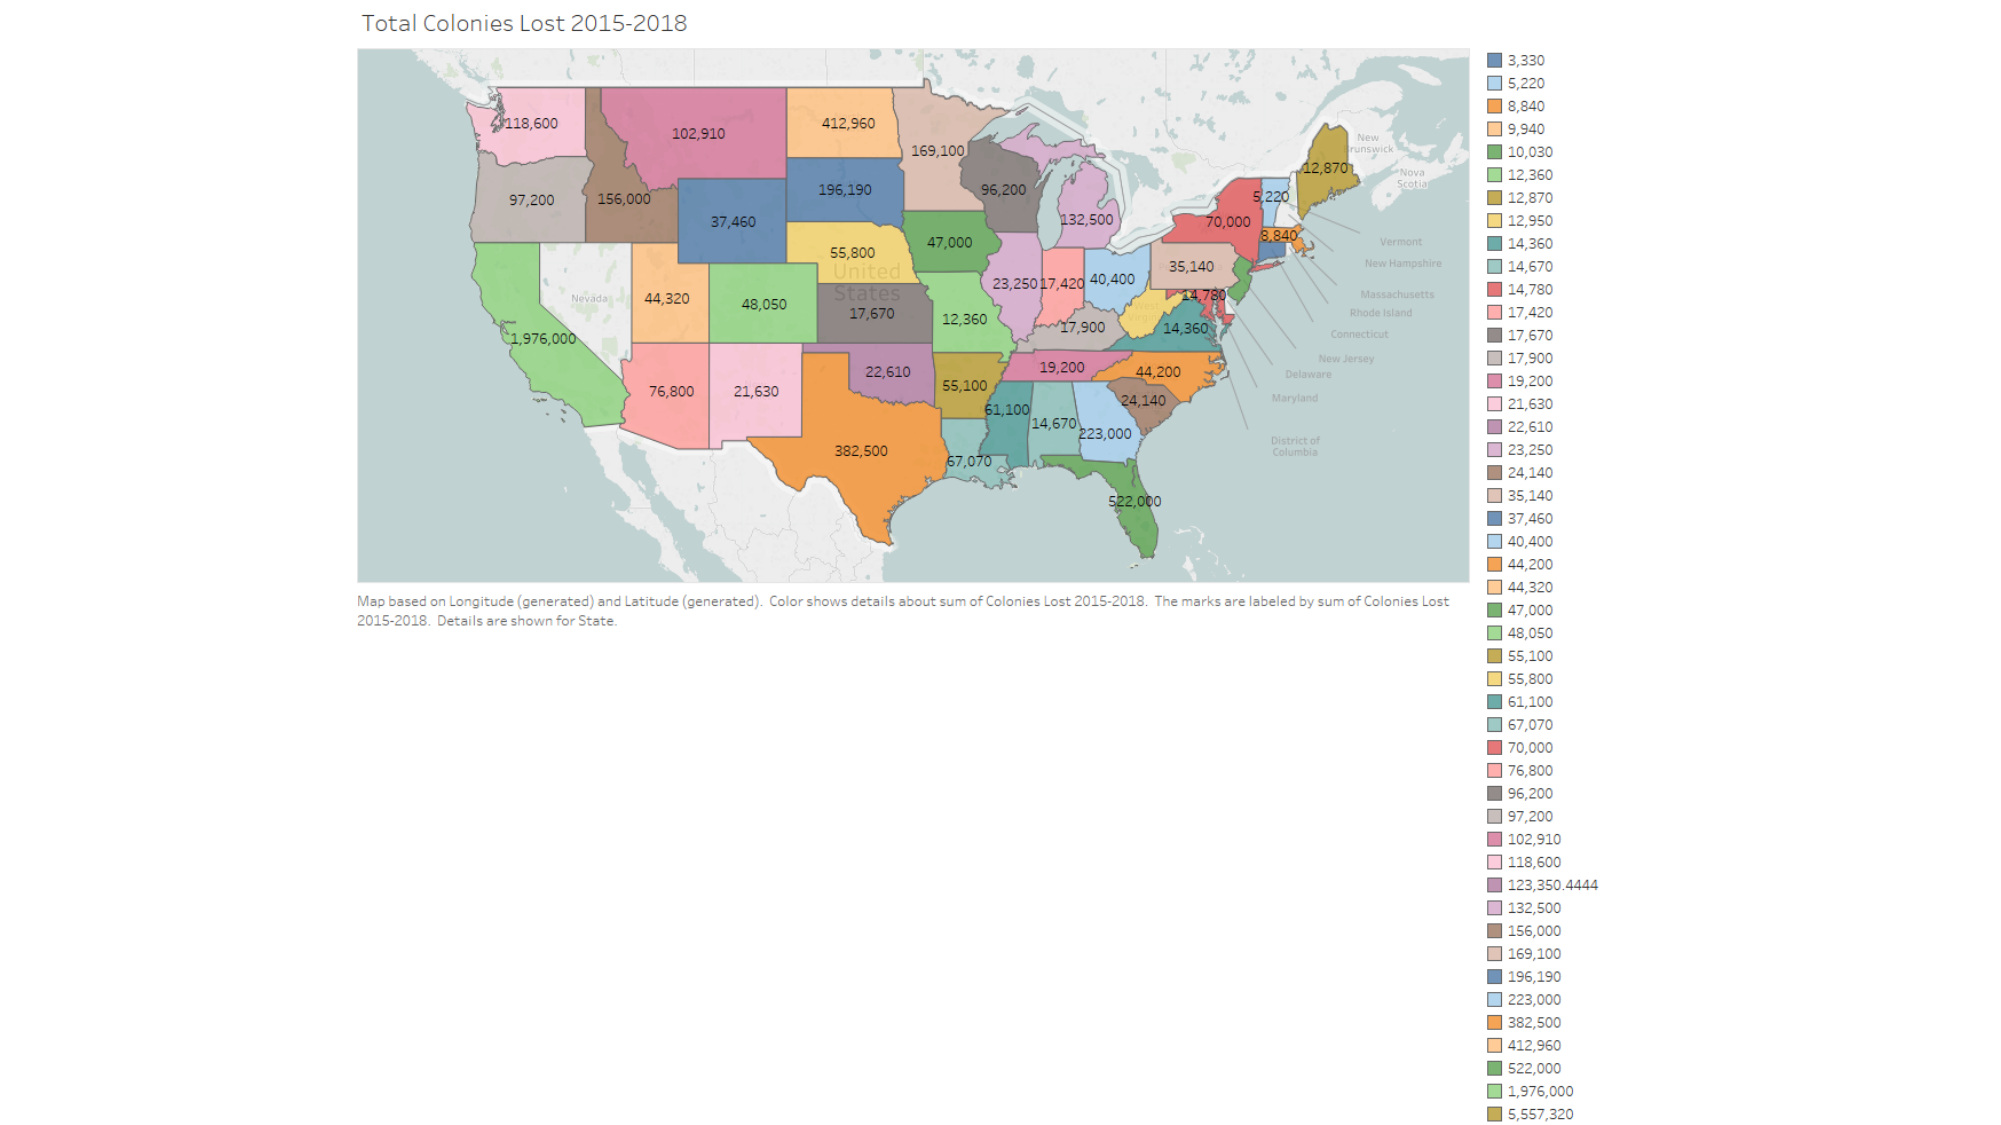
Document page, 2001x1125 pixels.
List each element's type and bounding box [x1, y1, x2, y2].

picture [357, 0, 1643, 1125]
